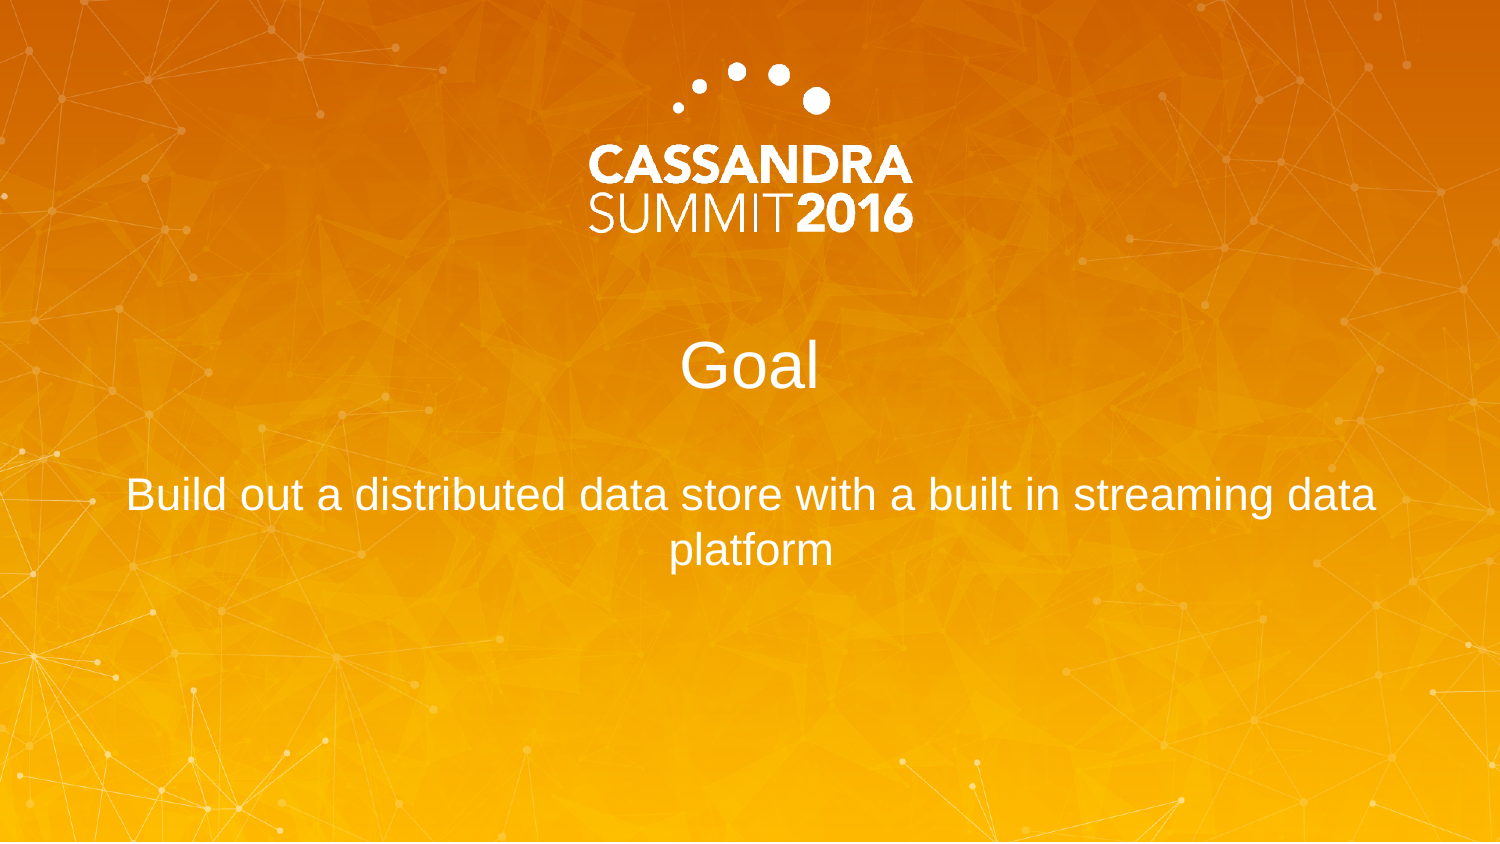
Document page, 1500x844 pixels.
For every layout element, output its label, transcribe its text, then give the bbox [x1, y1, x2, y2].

picture [0, 0, 1500, 842]
list Build out a distributed data store with a built in streaming data platform [76, 457, 1427, 597]
title Goal [75, 292, 1425, 433]
